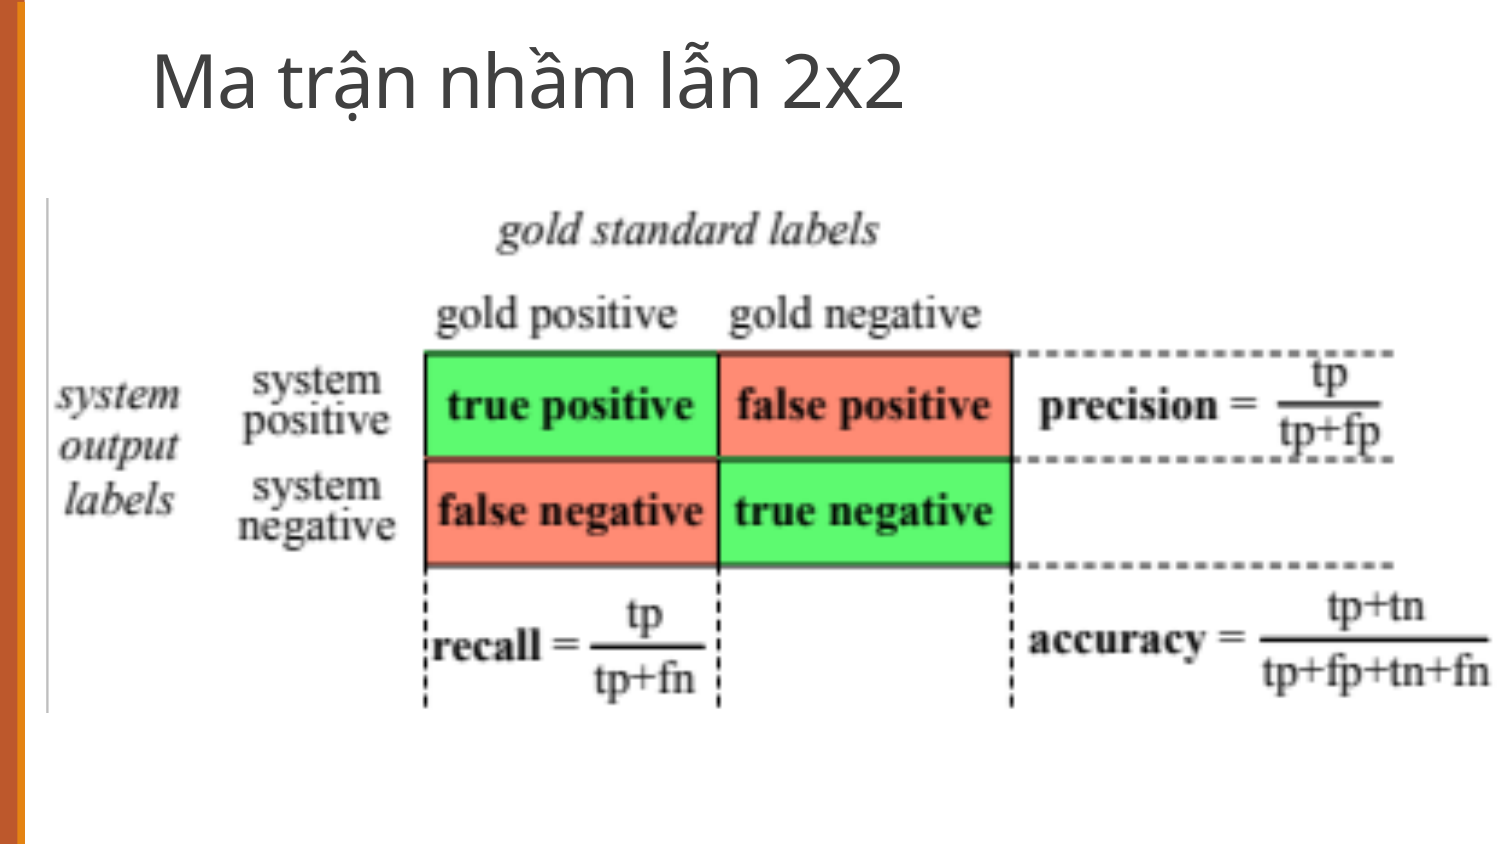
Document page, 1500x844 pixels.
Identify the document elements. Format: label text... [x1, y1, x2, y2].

picture [44, 198, 1500, 713]
title Ma trận nhầm lẫn 2x2 [135, 19, 1373, 132]
